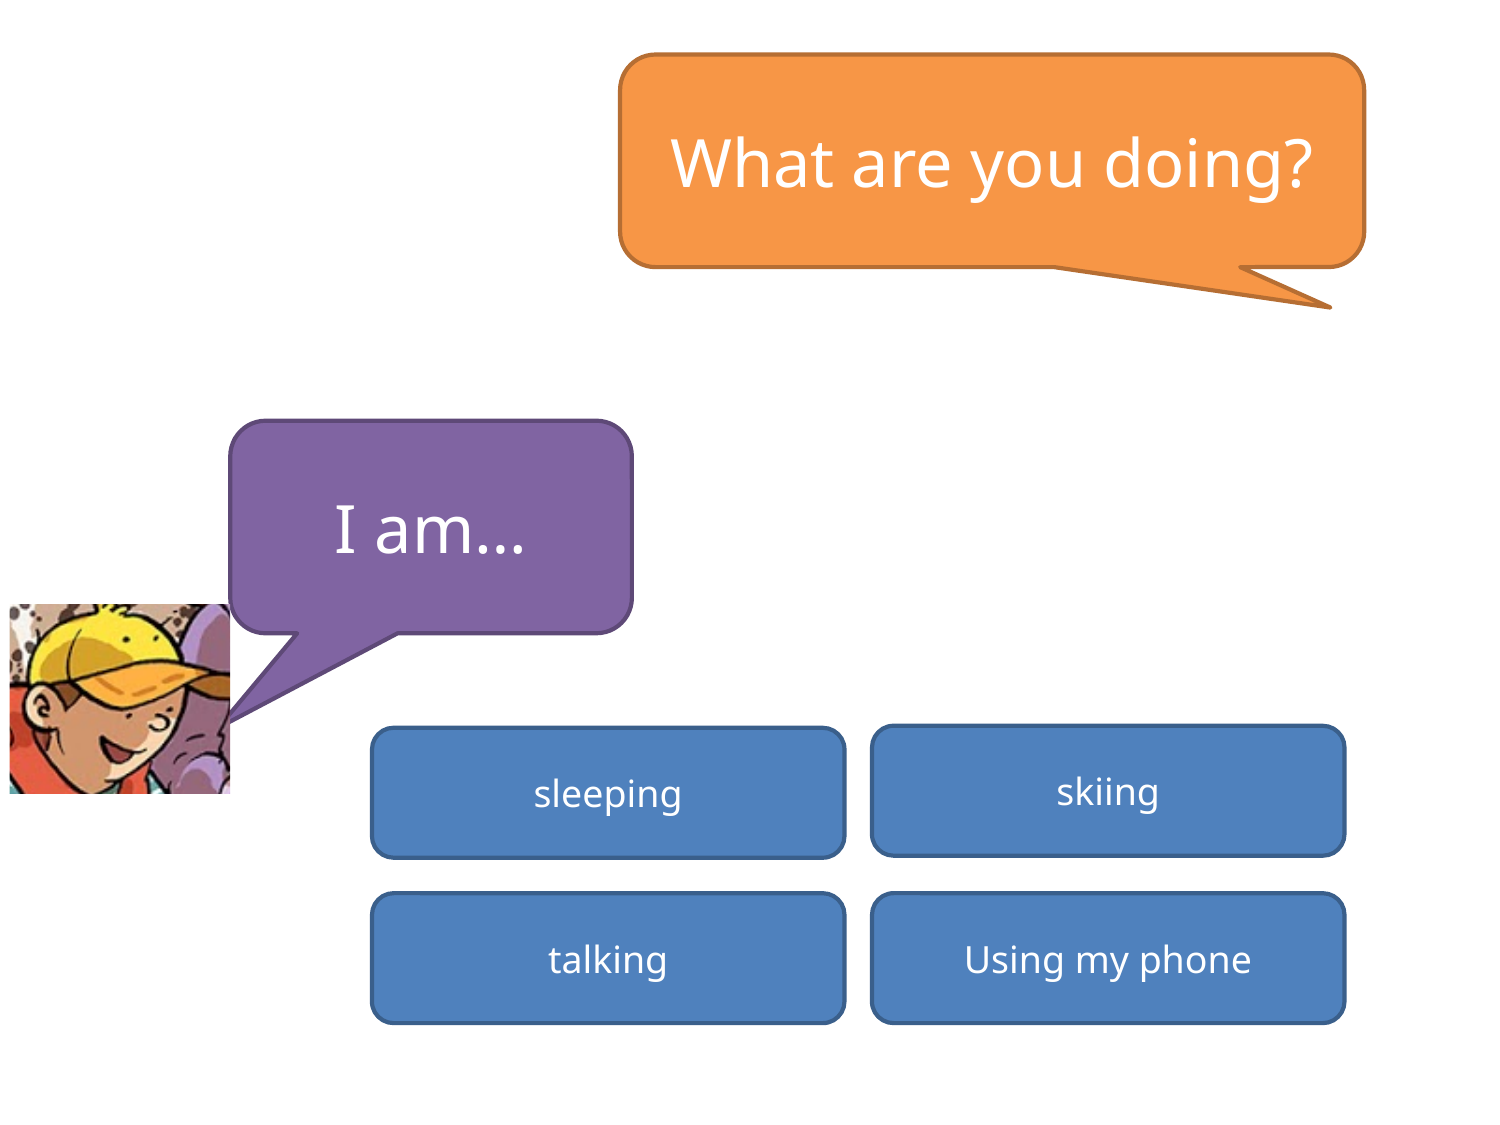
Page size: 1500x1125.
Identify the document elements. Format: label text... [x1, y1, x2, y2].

text_box sleeping [369, 725, 847, 860]
text_box What are you doing? [617, 52, 1367, 310]
text_box talking [369, 891, 847, 1026]
text_box I am… [228, 418, 634, 721]
text_box Using my phone [869, 891, 1347, 1026]
picture [9, 604, 231, 794]
text_box skiing [869, 723, 1347, 858]
